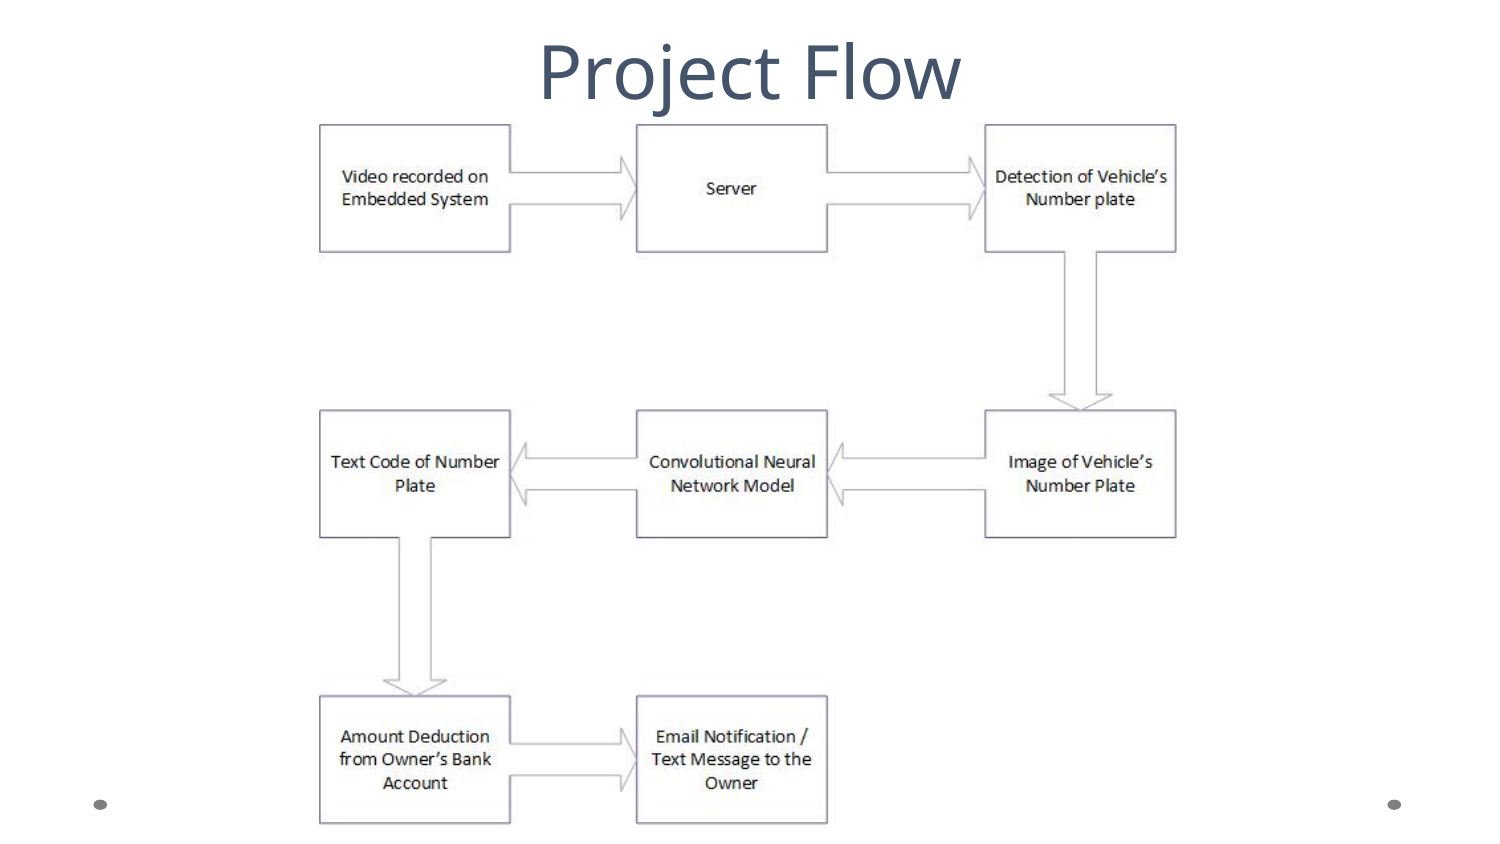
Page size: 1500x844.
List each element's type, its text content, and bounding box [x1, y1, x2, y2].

picture [317, 123, 1182, 825]
text_box Project Flow [154, 0, 1346, 124]
